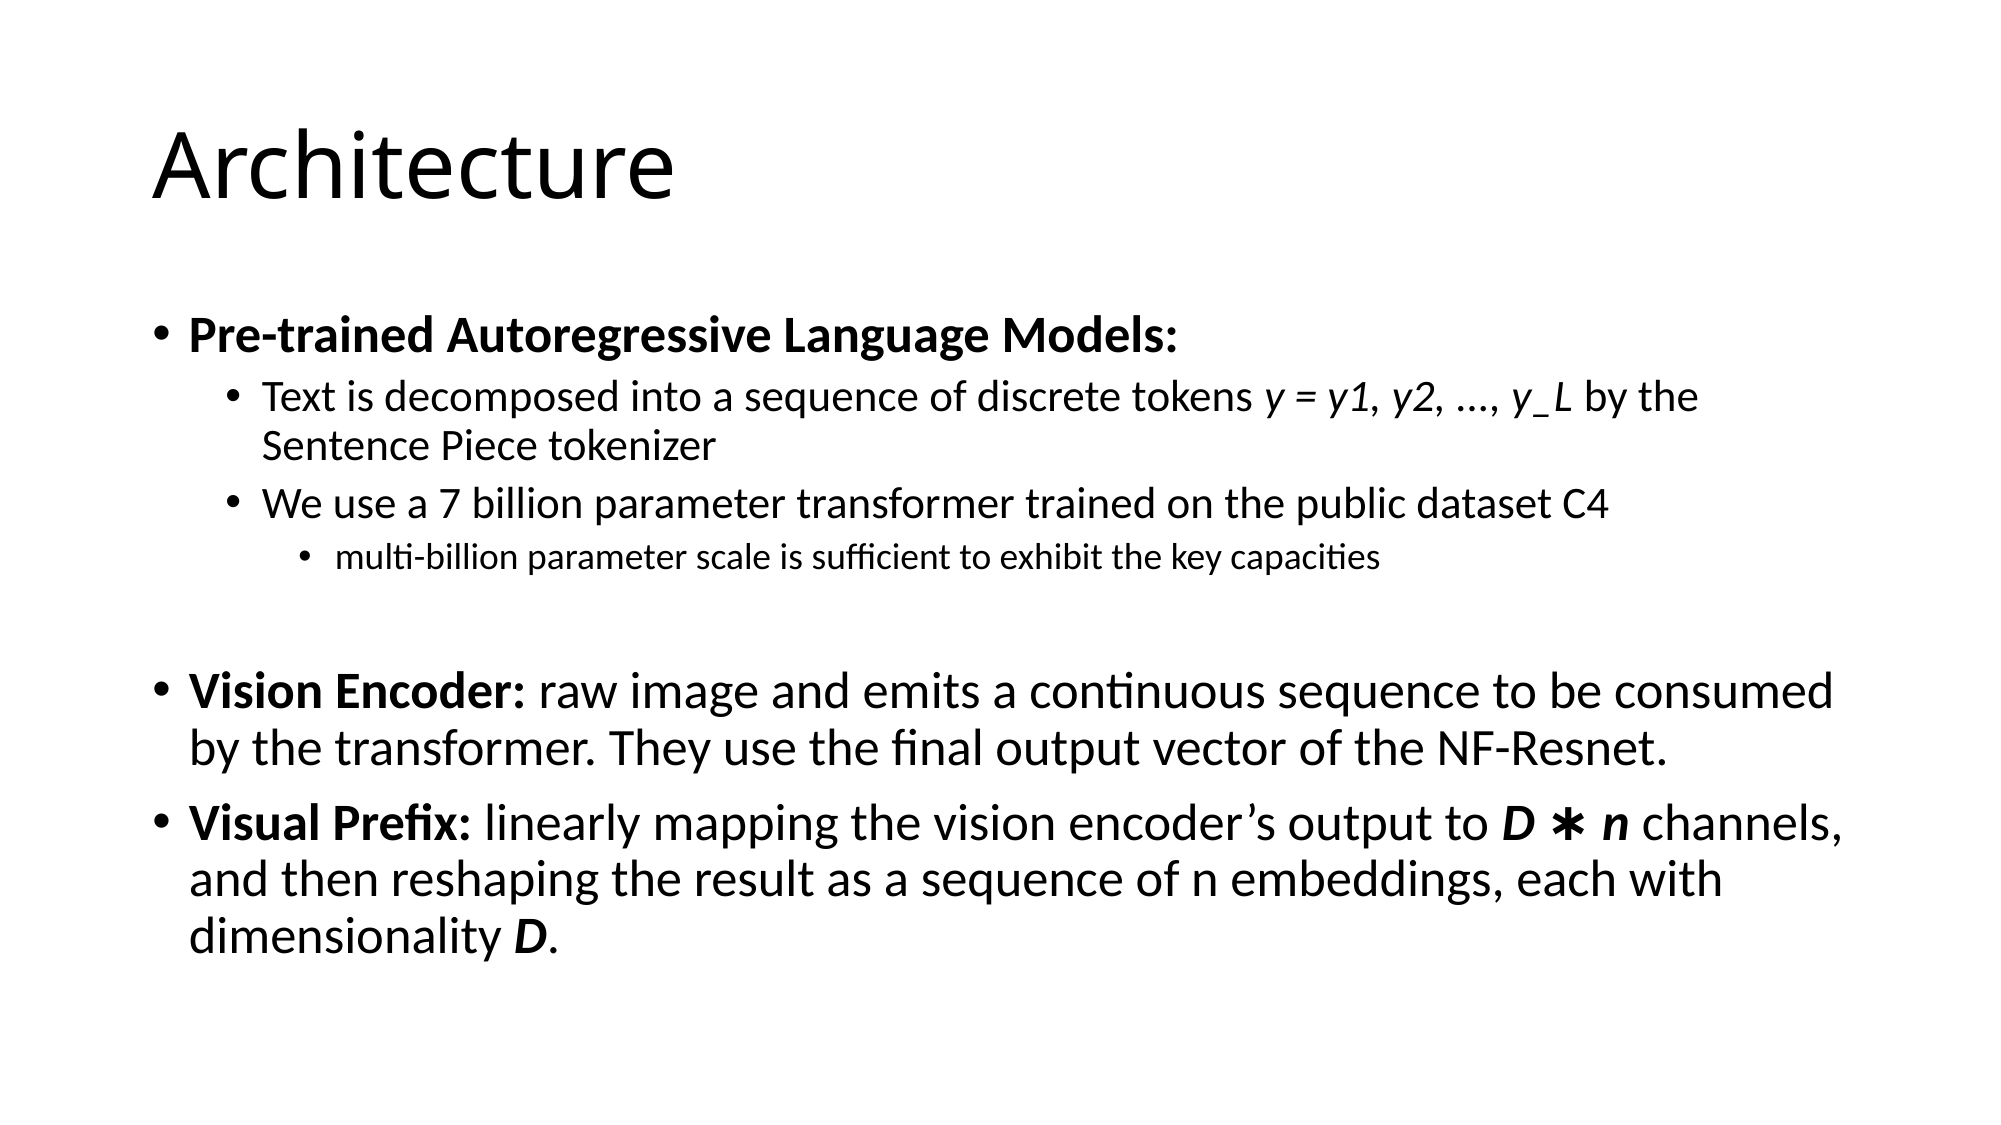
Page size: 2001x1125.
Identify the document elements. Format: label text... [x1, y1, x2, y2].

title Architecture [137, 59, 1863, 278]
list Pre-trained Autoregressive Language Models: Text is decomposed into a sequence of discrete tokens y = y1, y2, ..., y_L by the Sentence Piece tokenizer We use a 7 billion parameter transformer trained on the public dataset C4 multi-billion parameter scale is sufficient to exhibit the key capacities Vision Encoder: raw image and emits a continuous sequence to be consumed by the transformer. They use the final output vector of the NF-Resnet. Visual Prefix: linearly mapping the vision encoder’s output to D ∗ n channels, and then reshaping the result as a sequence of n embeddings, each with dimensionality D. [137, 299, 1863, 1014]
